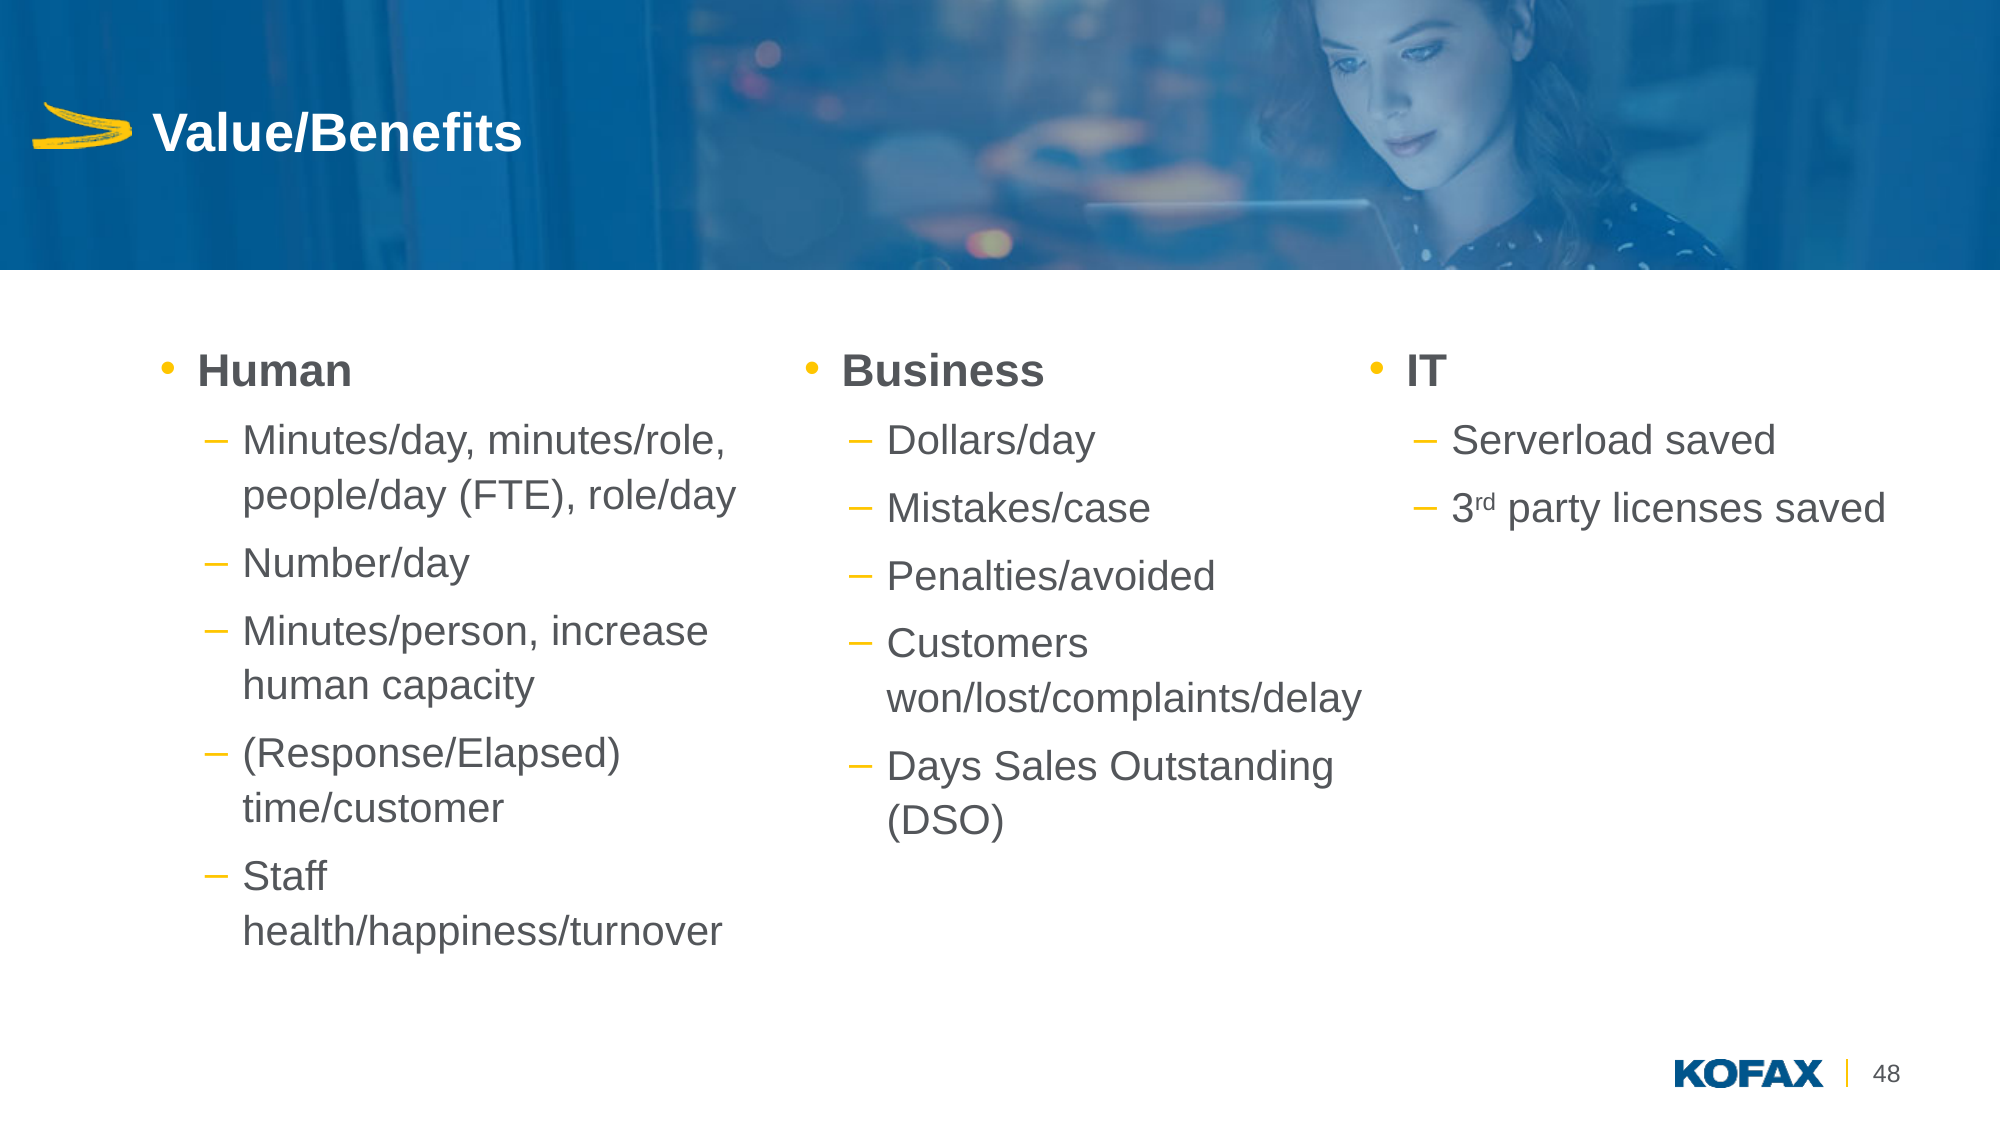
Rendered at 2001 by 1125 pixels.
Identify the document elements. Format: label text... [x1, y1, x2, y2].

text_box Business Dollars/day Mistakes/case Penalties/avoided Customers won/lost/complaints/delay Days Sales Outstanding (DSO) [781, 327, 1378, 1016]
list Human Minutes/day, minutes/role, people/day (FTE), role/day Number/day Minutes/person, increase human capacity (Response/Elapsed) time/customer Staff health/happiness/turnover [137, 327, 763, 1016]
picture [1675, 1059, 1824, 1088]
slide_number 48 [1857, 1042, 1959, 1103]
title Value/Benefits [137, 97, 1914, 231]
list IT Serverload saved 3rd party licenses saved [1378, 327, 1913, 1016]
picture [0, 0, 2000, 270]
